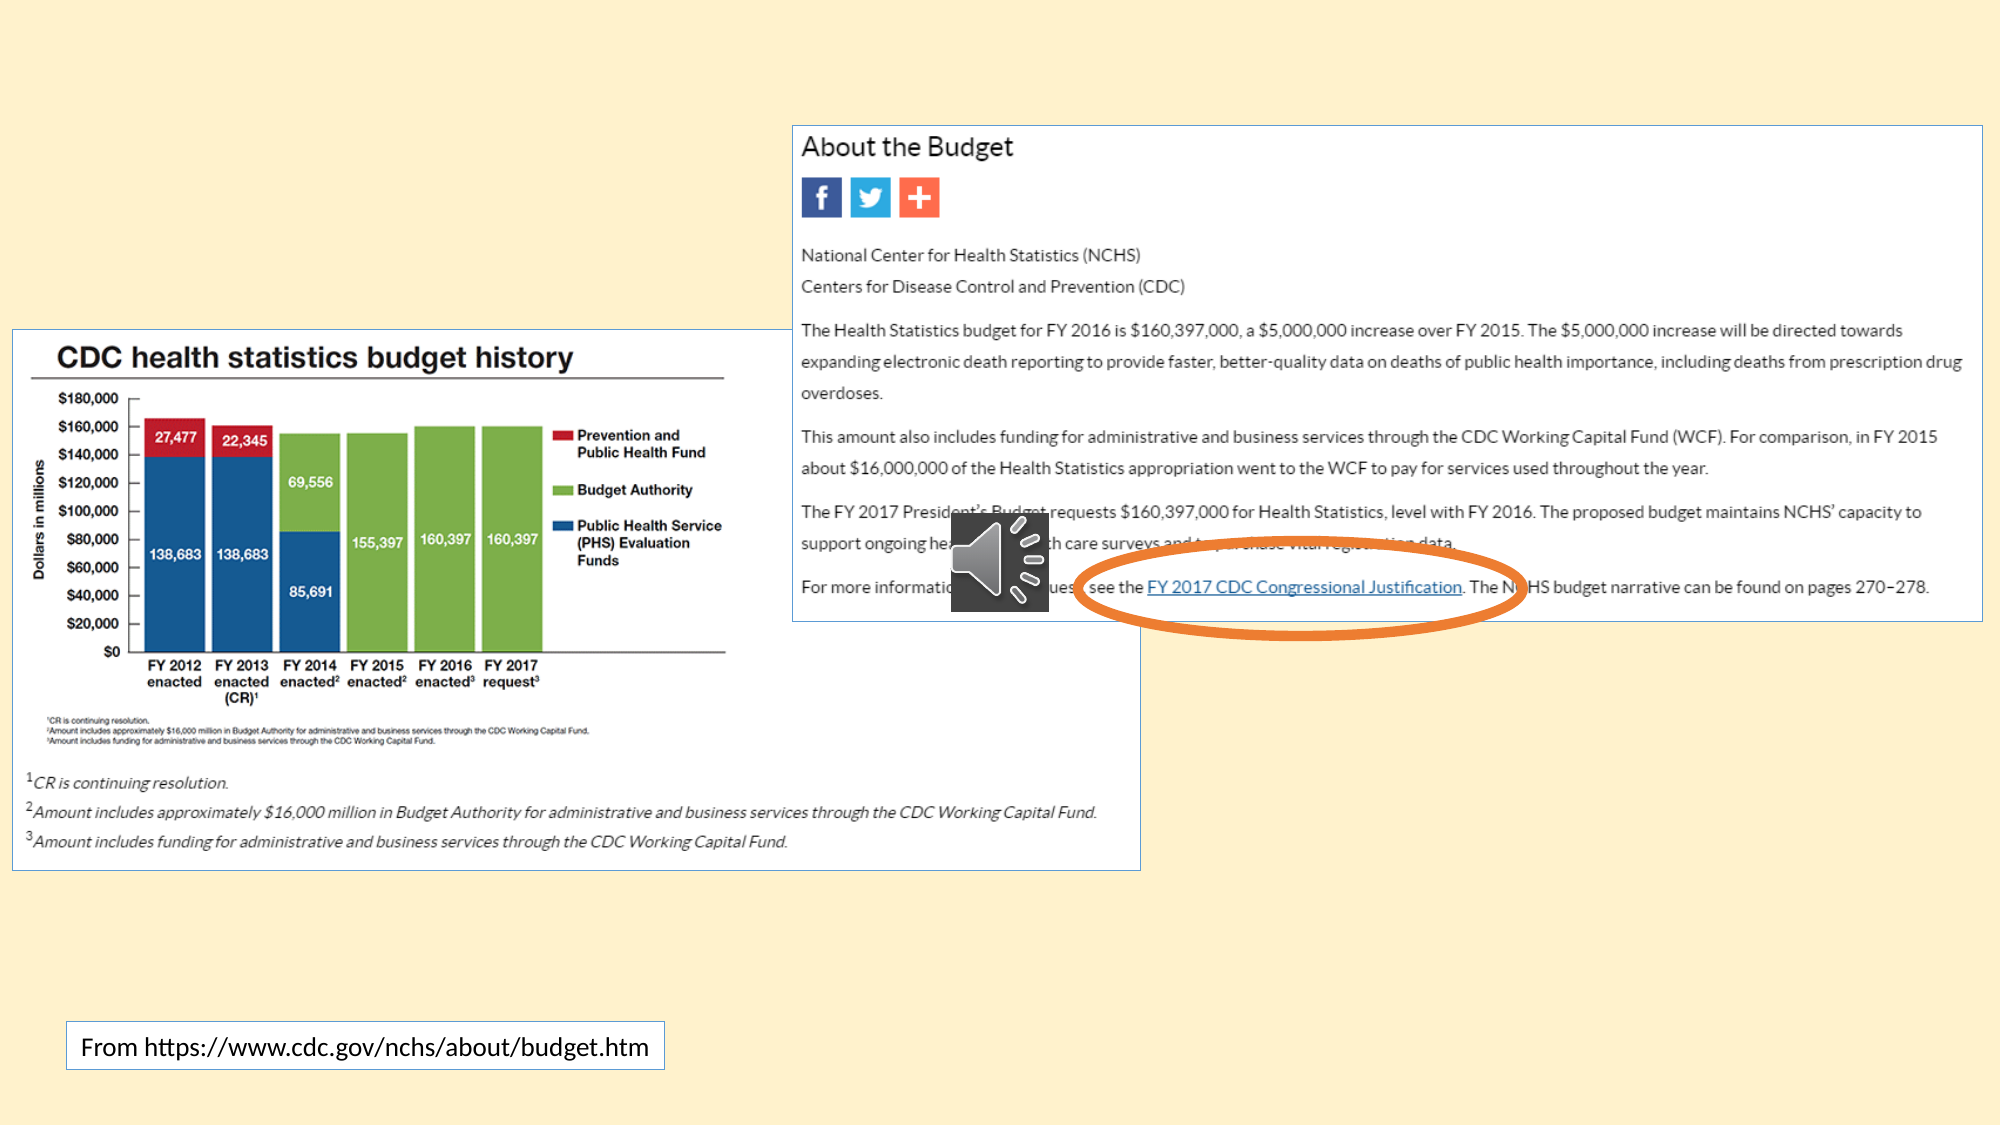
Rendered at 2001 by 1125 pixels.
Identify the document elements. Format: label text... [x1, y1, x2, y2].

picture [12, 125, 1983, 871]
text_box From https://www.cdc.gov/nchs/about/budget.htm [66, 1021, 665, 1070]
text_box [1141, 622, 1463, 638]
